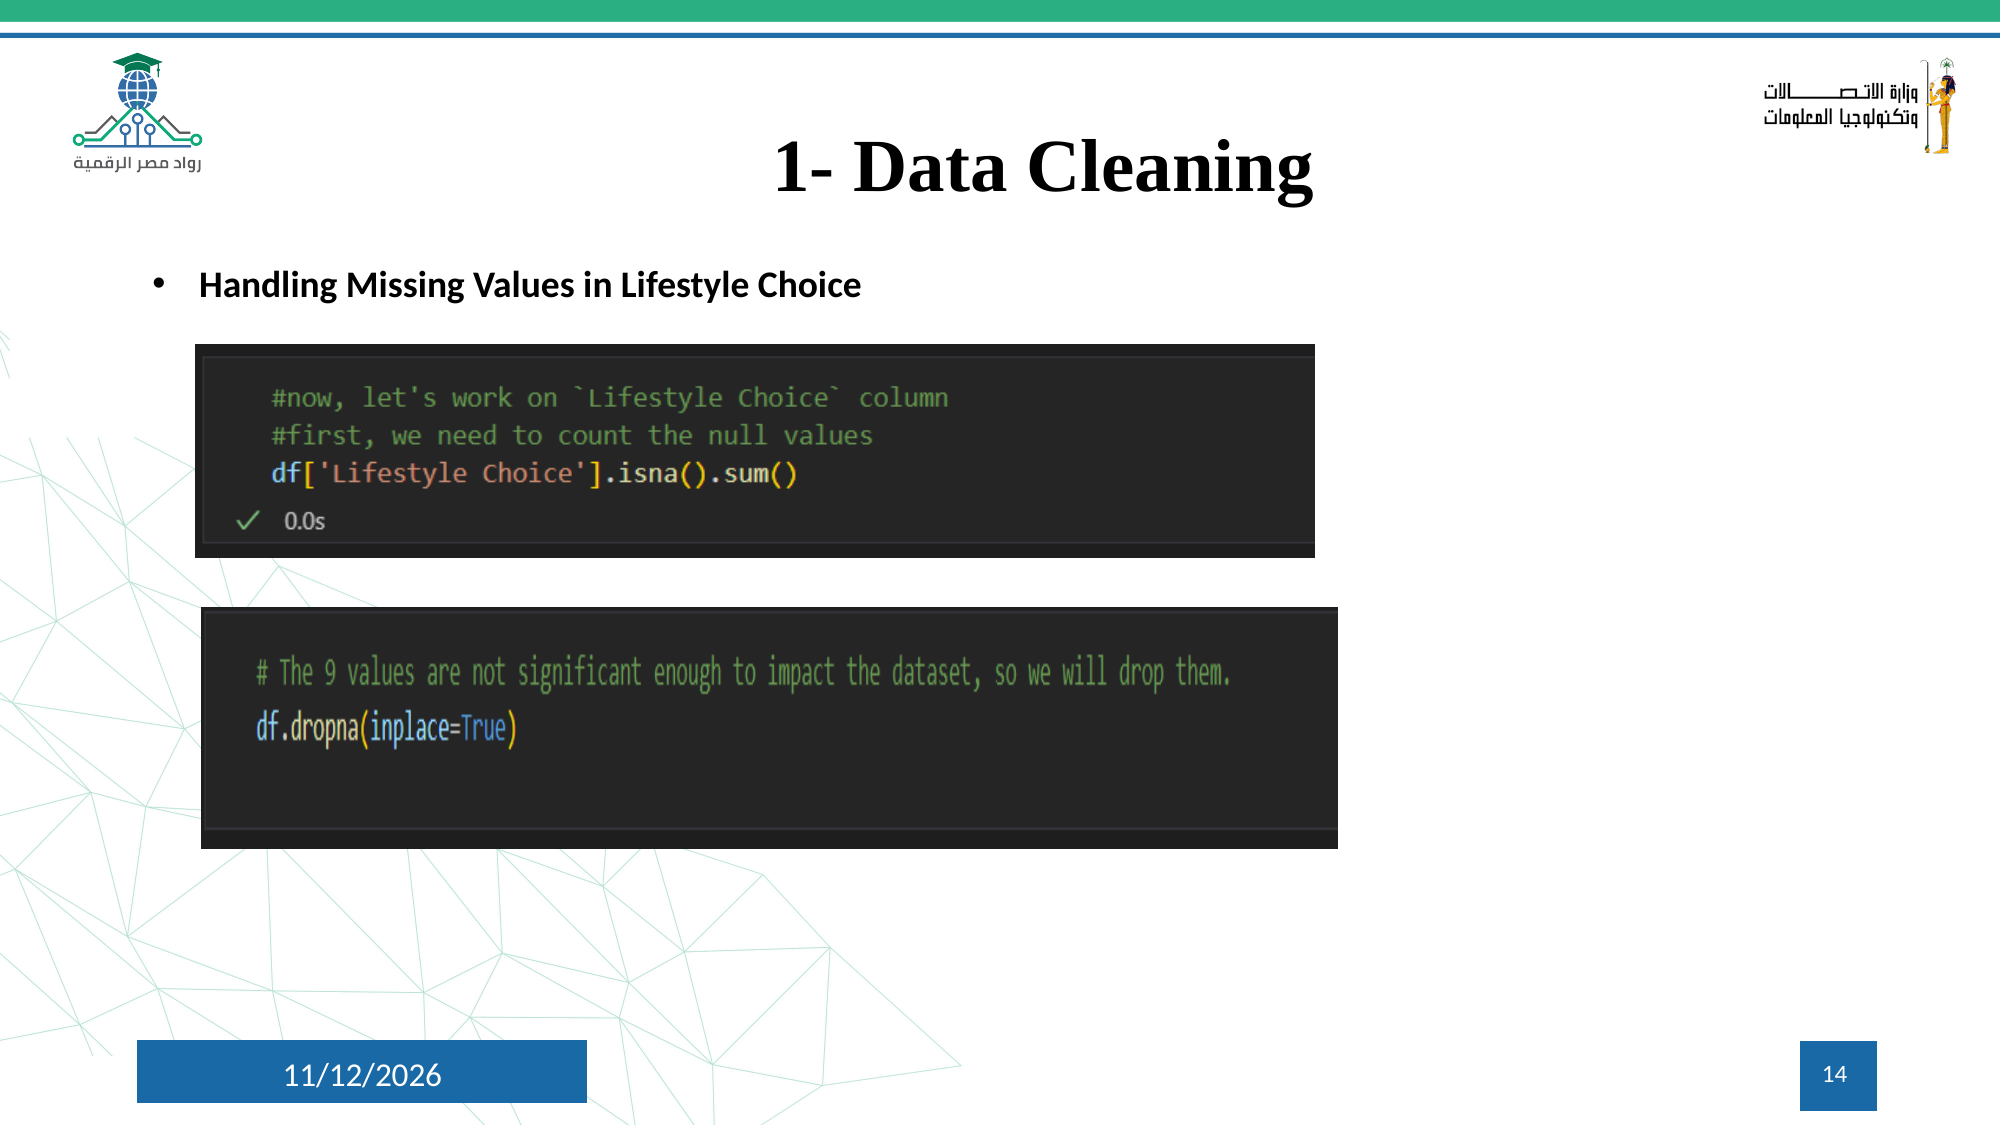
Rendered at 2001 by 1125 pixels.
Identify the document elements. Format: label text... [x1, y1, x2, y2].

footer [636, 1042, 1338, 1103]
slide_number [137, 1042, 588, 1103]
text_box 1- Data Cleaning [757, 108, 1330, 214]
picture [0, 0, 2000, 1125]
text_box Handling Missing Values in Lifestyle Choice [137, 252, 1138, 313]
slide_number 14 [1412, 1042, 1863, 1103]
